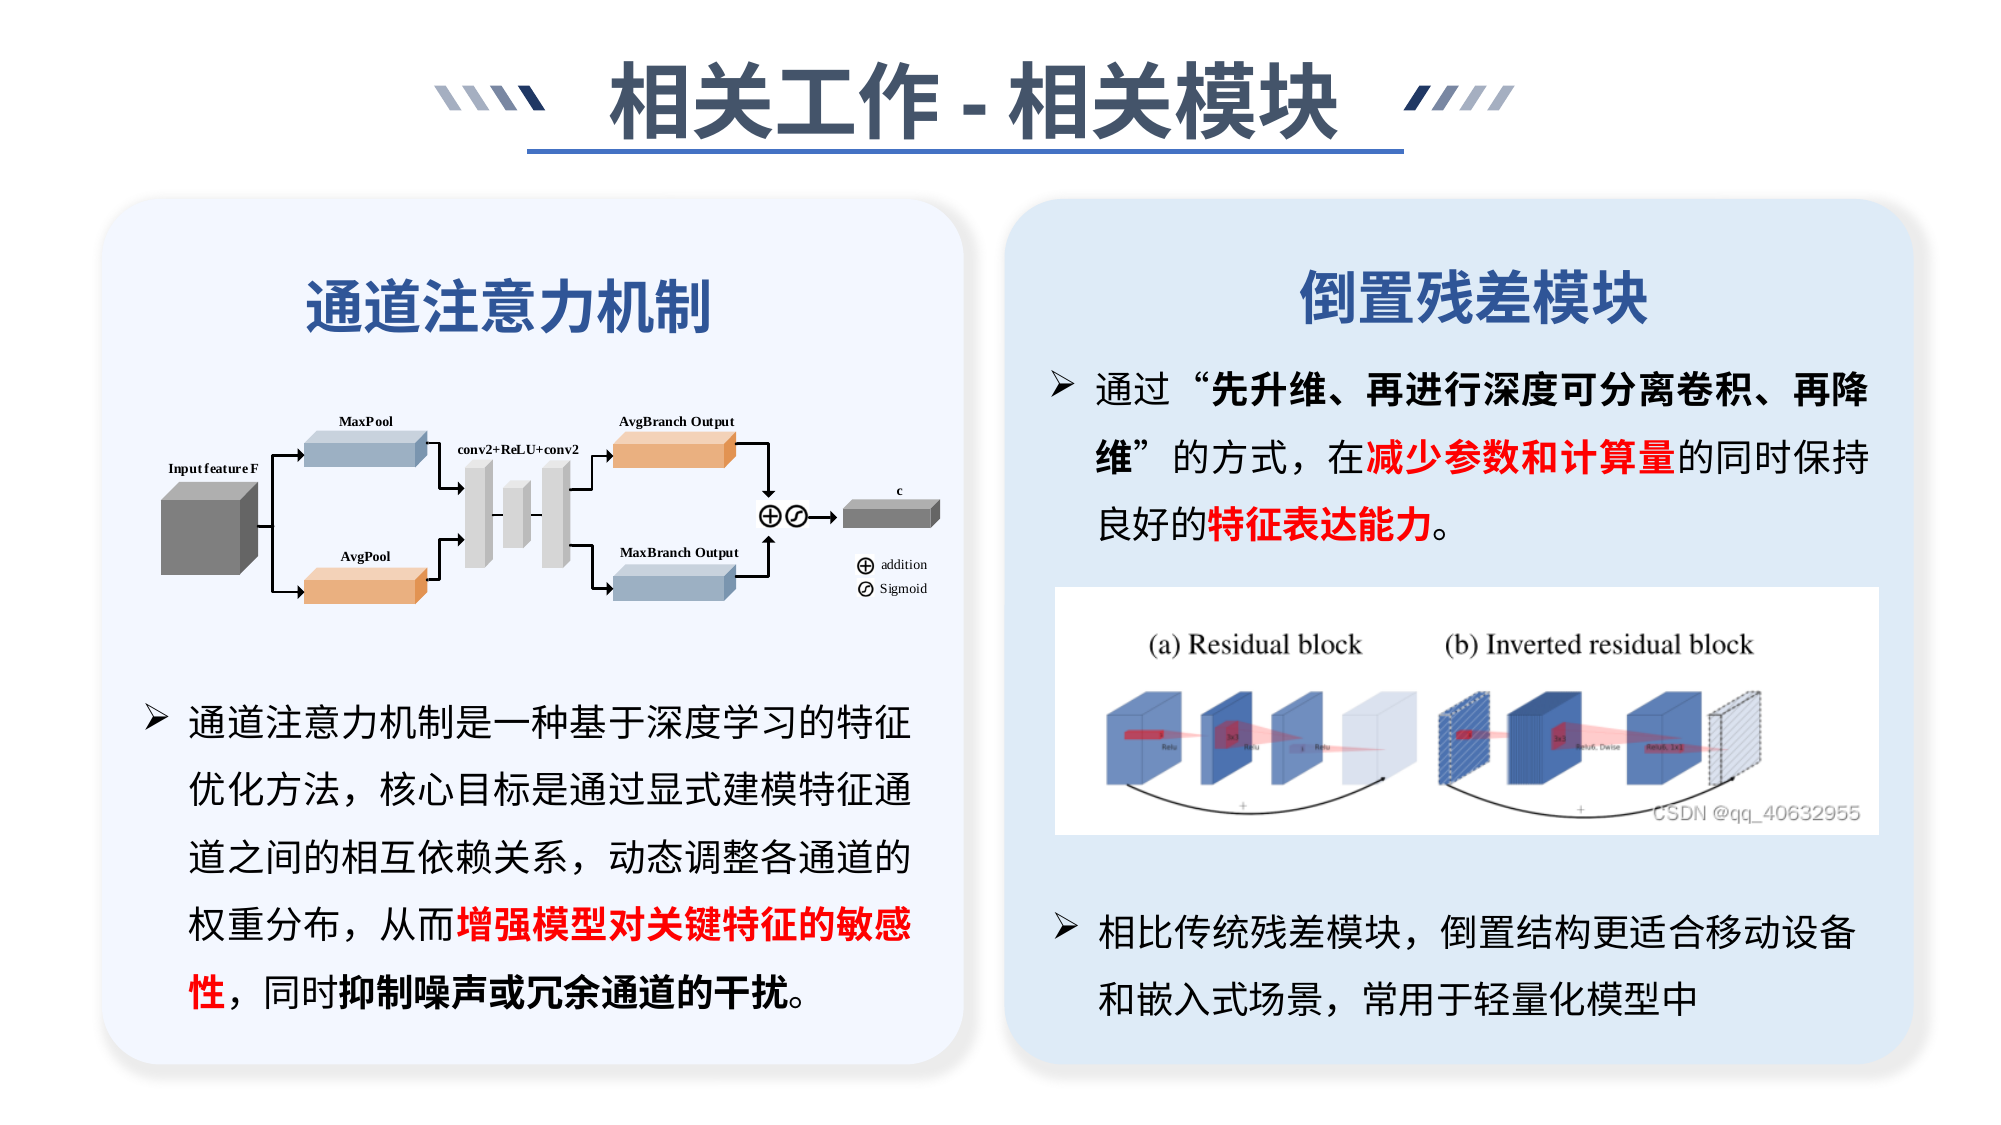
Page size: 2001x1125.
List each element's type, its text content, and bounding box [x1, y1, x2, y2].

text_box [121, 388, 945, 608]
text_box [1004, 198, 1914, 1065]
text_box [100, 197, 965, 382]
text_box 相关工作-相关模块 [593, 42, 1356, 149]
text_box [127, 608, 928, 1015]
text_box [1403, 85, 1515, 111]
text_box [100, 384, 965, 1066]
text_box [434, 85, 546, 111]
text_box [127, 227, 928, 388]
picture [1055, 587, 1879, 835]
